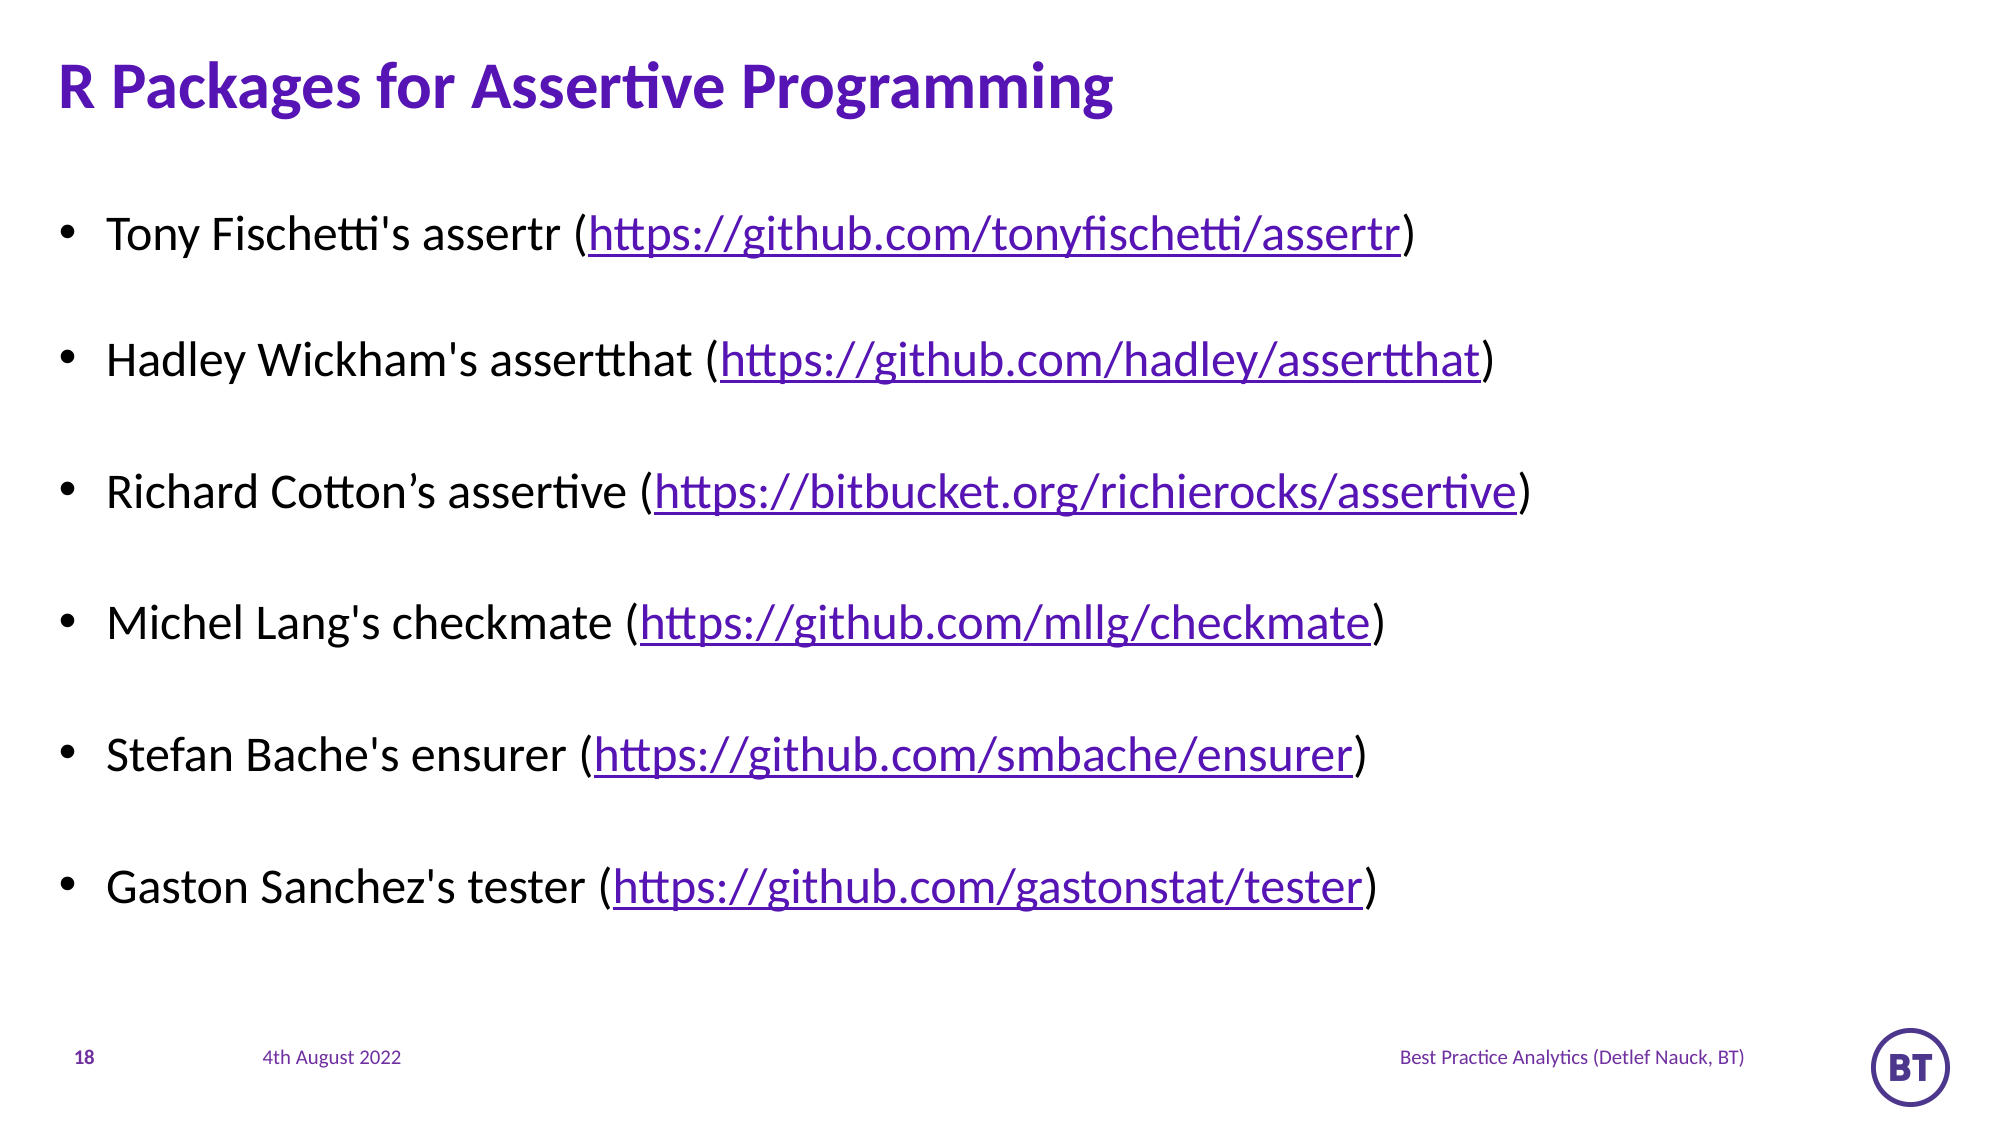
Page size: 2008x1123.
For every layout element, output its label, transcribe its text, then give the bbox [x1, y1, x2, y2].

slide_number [247, 1036, 555, 1080]
slide_number 18 [59, 1036, 119, 1080]
title R Packages for Assertive Programming [59, 42, 1950, 173]
footer Best Practice Analytics (Detlef Nauck, BT) [602, 1036, 1760, 1080]
list Tony Fischetti's assertr (https://github.com/tonyfischetti/assertr) Hadley Wickham's assertthat (https://github.com/hadley/assertthat) Richard Cotton’s assertive (https://bitbucket.org/richierocks/assertive) Michel Lang's checkmate (https://github.com/mllg/checkmate) Stefan Bache's ensurer (https://github.com/smbache/ensurer) Gaston Sanchez's tester (https://github.com/gastonstat/tester) [59, 194, 1950, 999]
picture [1871, 1028, 1950, 1107]
